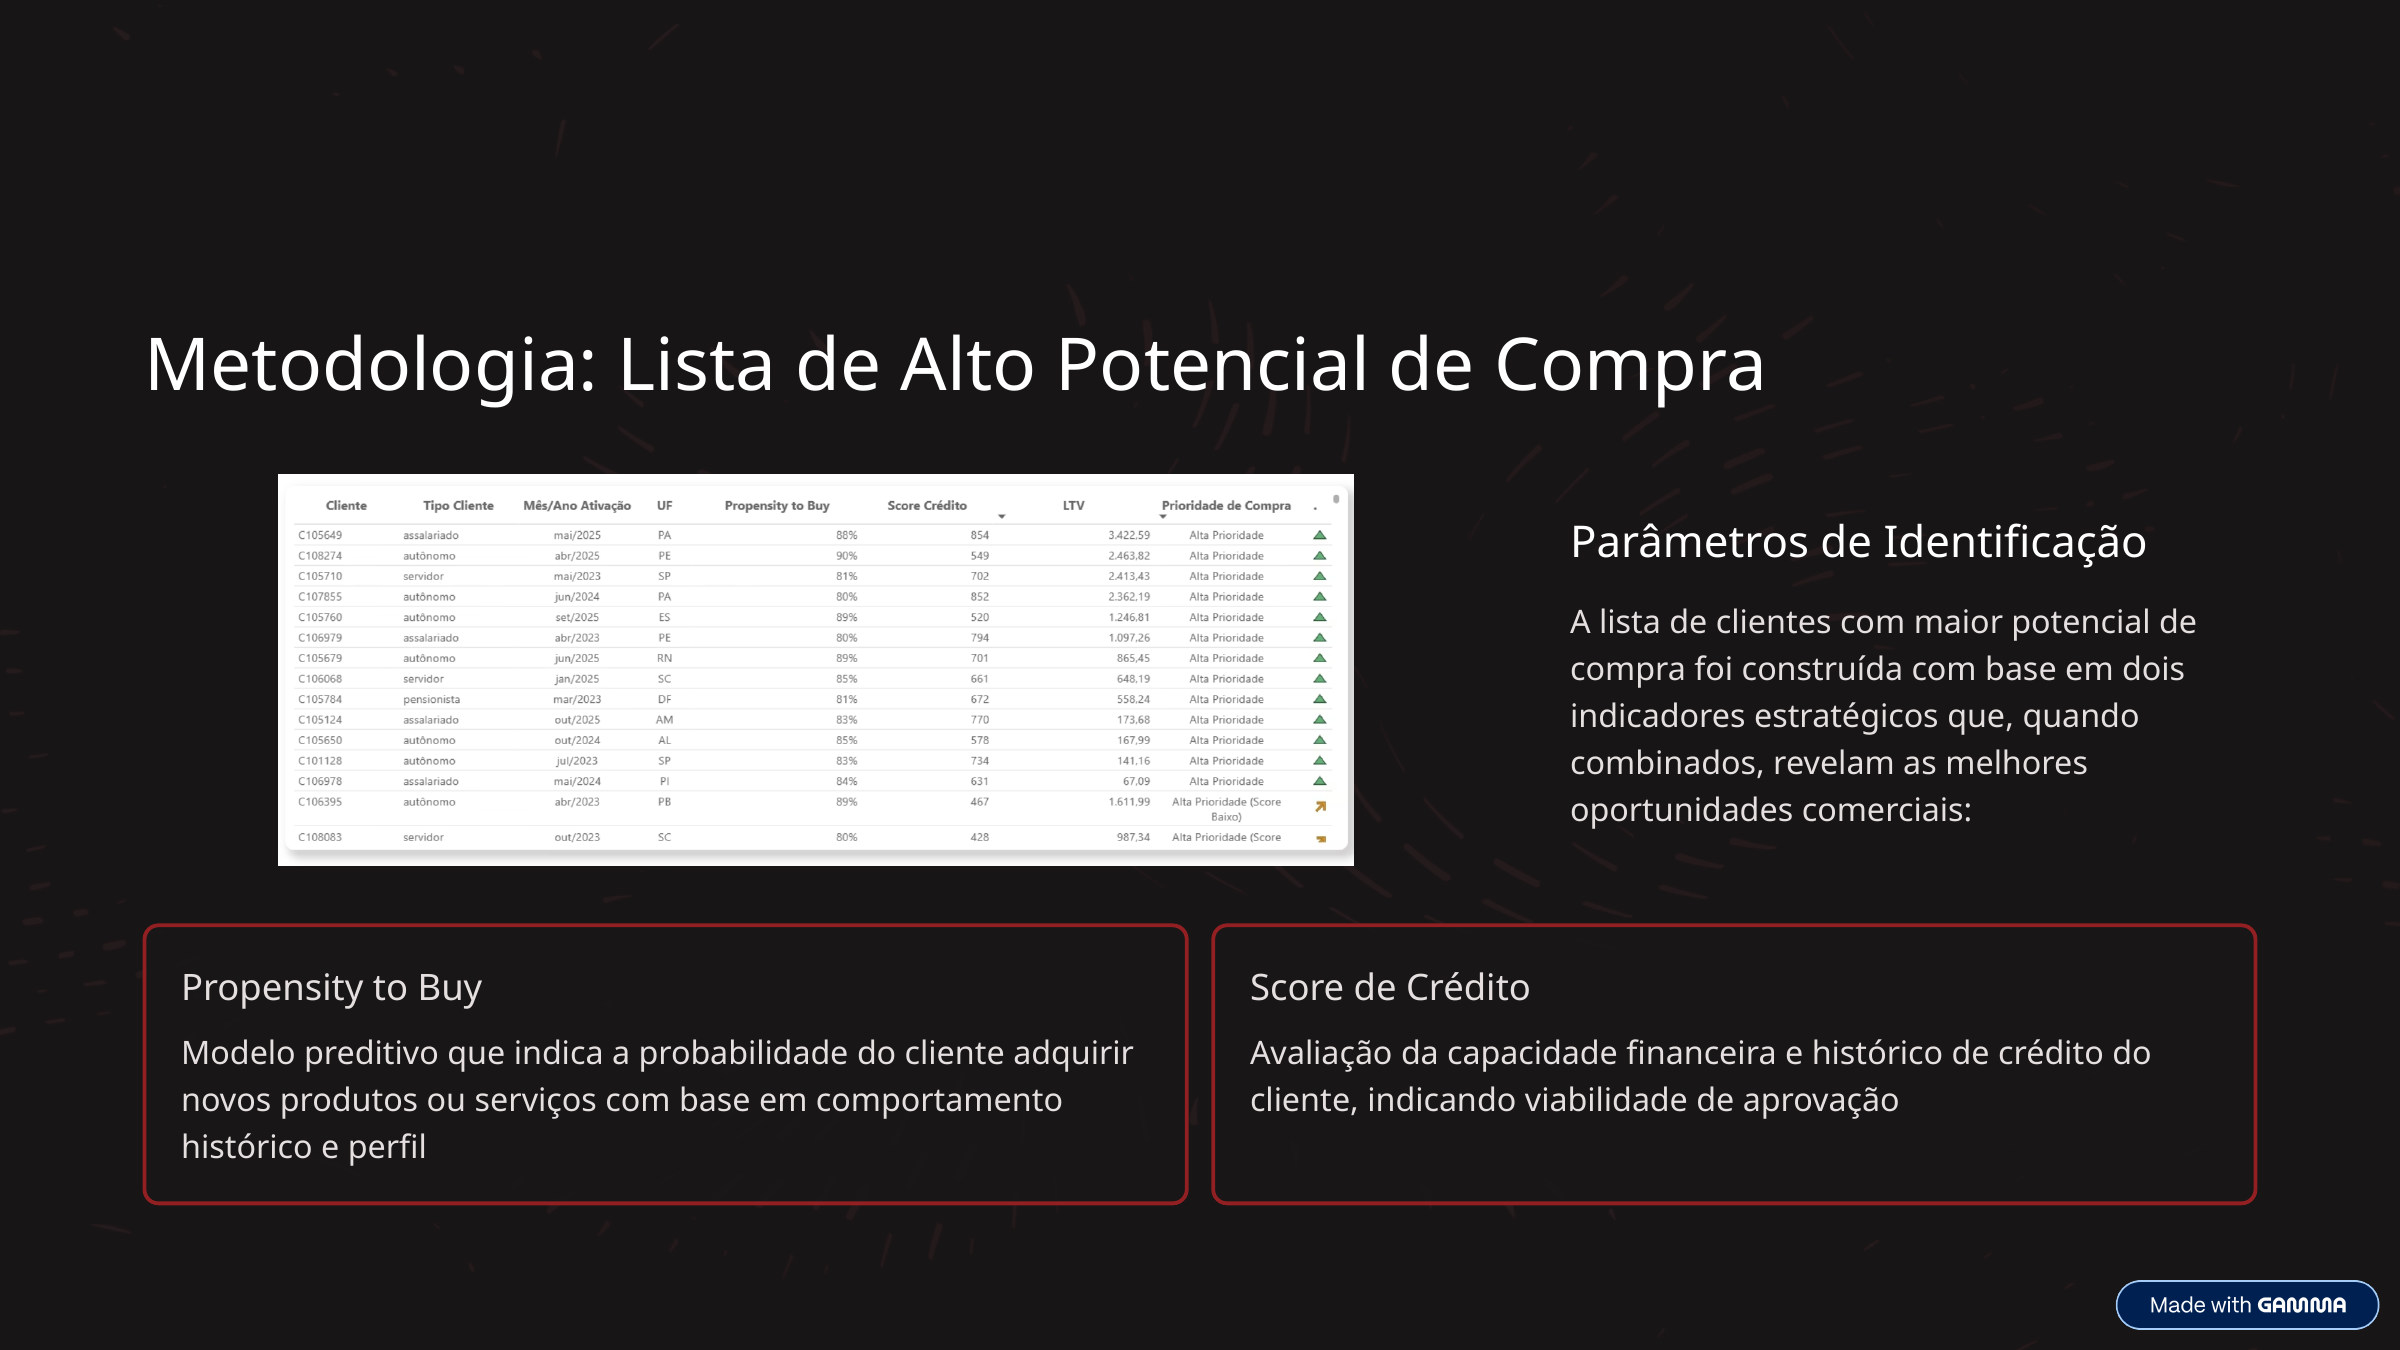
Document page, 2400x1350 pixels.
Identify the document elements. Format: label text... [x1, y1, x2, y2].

picture [2106, 1271, 2389, 1339]
text_box Avaliação da capacidade financeira e histórico de crédito do cliente, indicando viabilidade de aprovação [1249, 1023, 2219, 1119]
text_box Propensity to Buy [181, 962, 549, 1008]
text_box A lista de clientes com maior potencial de compra foi construída com base em dois indicadores estratégicos que, quando combinados, revelam as melhores oportunidades comerciais: [1570, 593, 2257, 832]
text_box Score de Crédito [1249, 962, 1617, 1008]
text_box Metodologia: Lista de Alto Potencial de Compra [144, 313, 1655, 405]
text_box Parâmetros de Identificação [1570, 511, 2116, 567]
text_box [1213, 925, 2256, 1204]
text_box [144, 925, 1187, 1204]
picture [278, 474, 1354, 866]
text_box Modelo preditivo que indica a probabilidade do cliente adquirir novos produtos ou serviços com base em comportamento histórico e perfil [181, 1023, 1150, 1167]
